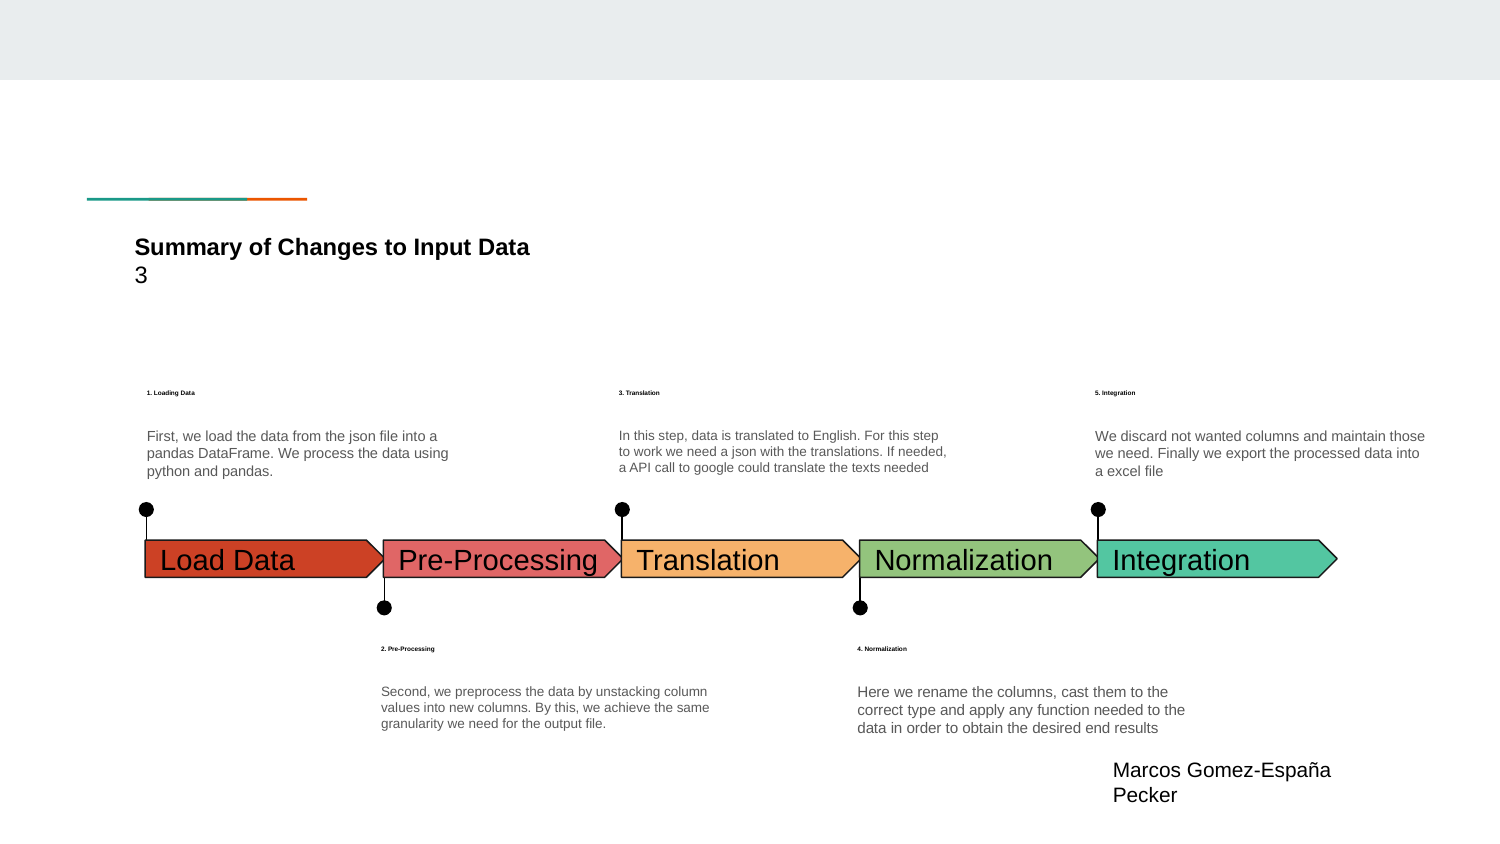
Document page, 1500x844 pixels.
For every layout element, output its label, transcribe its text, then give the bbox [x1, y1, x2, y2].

title 3. Translation [604, 373, 968, 411]
text_box Pre-Processing [383, 540, 610, 578]
list In this step, data is translated to English. For this step to work we need a json with the translations. If needed, a API call to google could translate the texts needed [604, 411, 968, 502]
title 5. Integration [1080, 373, 1444, 411]
list Here we rename the columns, cast them to the correct type and apply any function needed to the data in order to obtain the desired end results [842, 667, 1206, 758]
text_box Marcos Gomez-España Pecker [1097, 742, 1414, 822]
list First, we load the data from the json file into a pandas DataFrame. We process the data using python and pandas. [131, 411, 496, 502]
text_box Normalization [859, 540, 1086, 578]
text_box Integration [1101, 540, 1338, 578]
title 2. Pre-Processing [365, 629, 730, 667]
title 4. Normalization [842, 629, 1206, 667]
list Second, we preprocess the data by unstacking column values into new columns. By this, we achieve the same granularity we need for the output file. [365, 667, 730, 758]
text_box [138, 501, 155, 570]
text_box Translation [625, 540, 851, 578]
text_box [376, 547, 393, 616]
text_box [852, 547, 869, 616]
title 1. Loading Data [131, 373, 496, 411]
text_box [1090, 501, 1107, 570]
text_box Load Data [149, 540, 375, 578]
list We discard not wanted columns and maintain those we need. Finally we export the processed data into a excel file [1080, 411, 1444, 502]
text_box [614, 501, 631, 570]
title Summary of Changes to Input Data 3 [119, 216, 1381, 305]
